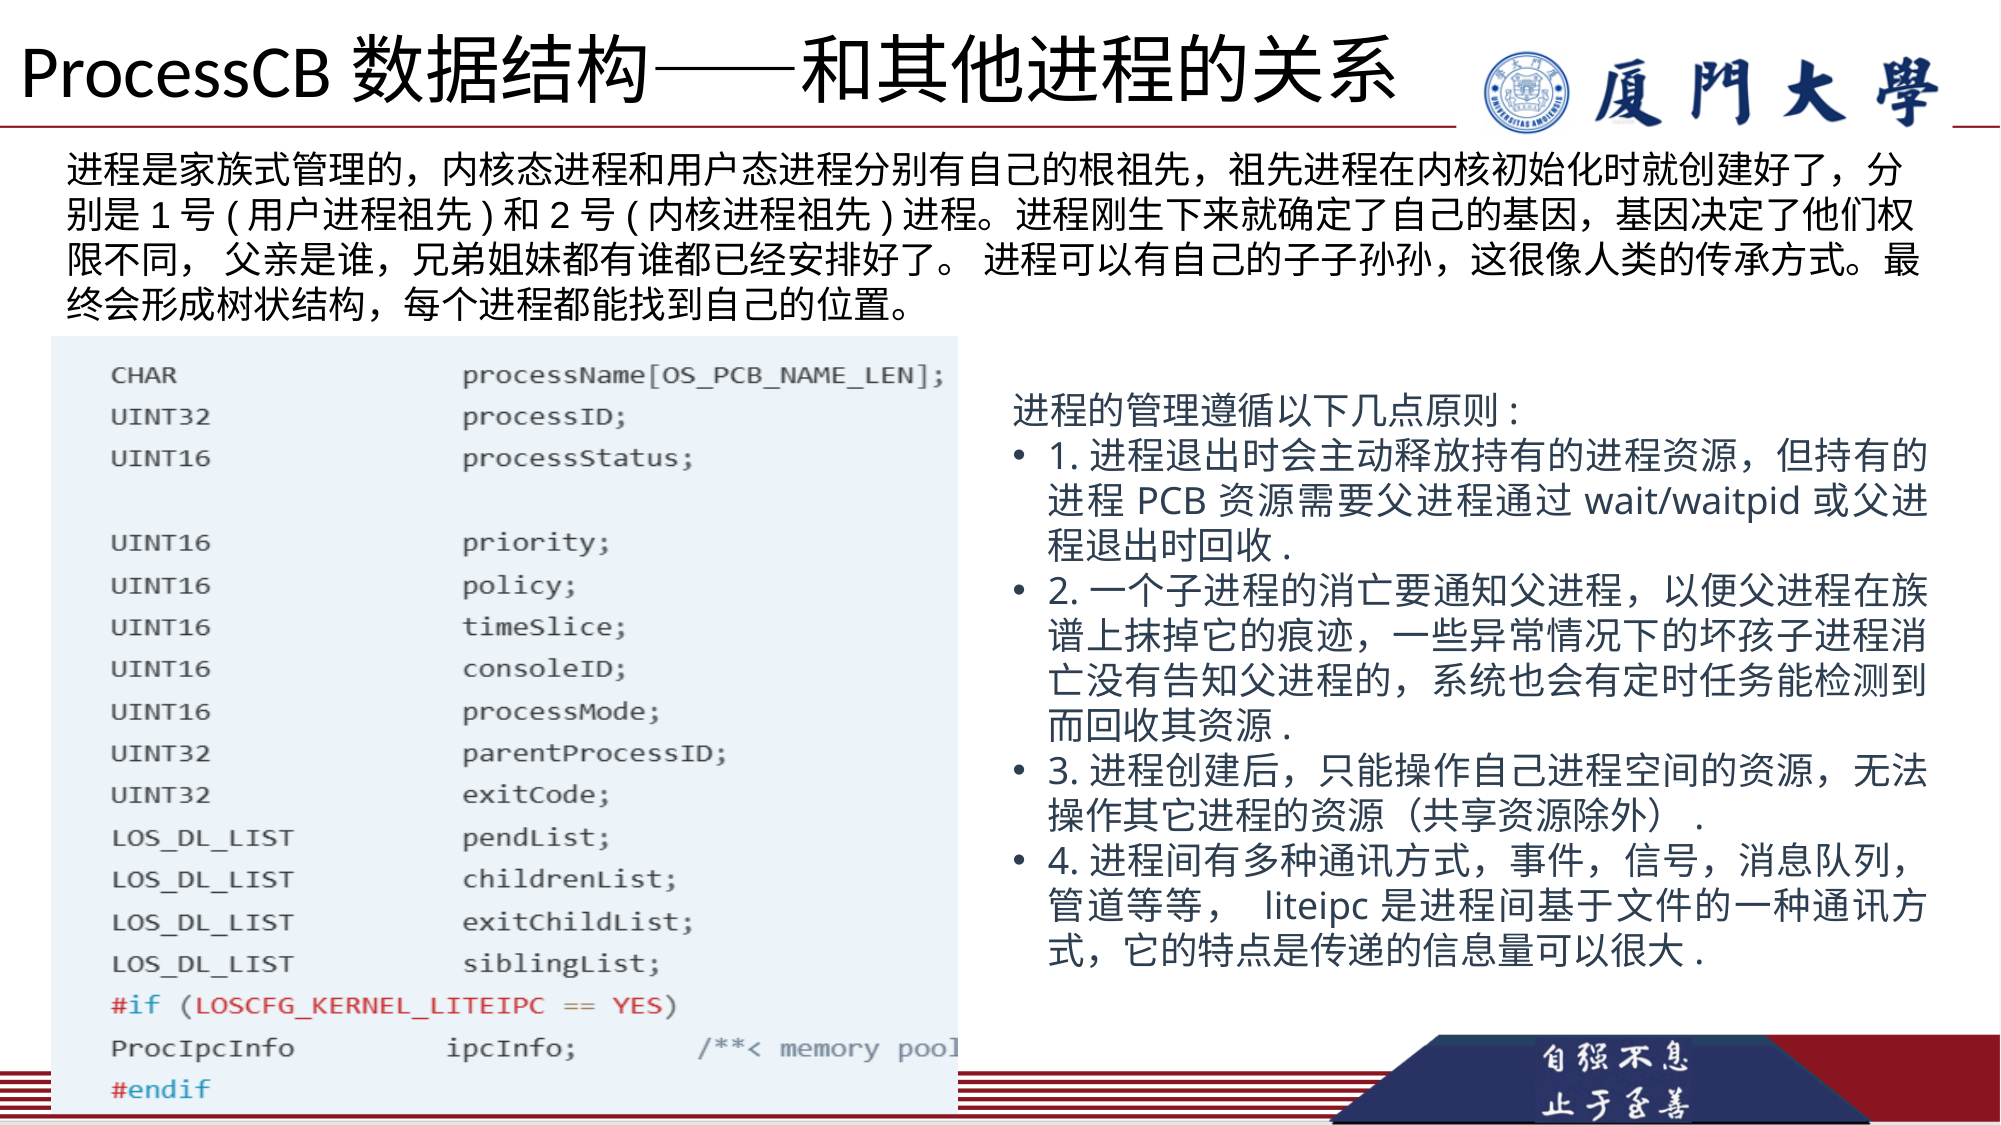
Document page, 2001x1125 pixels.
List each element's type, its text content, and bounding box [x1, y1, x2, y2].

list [50, 335, 958, 1114]
text_box 进程是家族式管理的，内核态进程和用户态进程分别有自己的根祖先，祖先进程在内核初始化时就创建好了，分别是1号(用户进程祖先)和2号(内核进程祖先)进程。进程刚生下来就确定了自己的基因，基因决定了他们权限不同， 父亲是谁，兄弟姐妹都有谁都已经安排好了。 进程可以有自己的子子孙孙，这很像人类的传承方式。最终会形成树状结构，每个进程都能找到自己的位置。 [51, 139, 1945, 334]
text_box 进程的管理遵循以下几点原则: 1.进程退出时会主动释放持有的进程资源，但持有的进程PCB资源需要父进程通过wait/waitpid或父进程退出时回收. 2.一个子进程的消亡要通知父进程，以便父进程在族谱上抹掉它的痕迹，一些异常情况下的坏孩子进程消亡没有告知父进程的，系统也会有定时任务能检测到而回收其资源. 3.进程创建后，只能操作自己进程空间的资源，无法操作其它进程的资源（共享资源除外）. 4.进程间有多种通讯方式，事件，信号，消息队列，管道等等， liteipc是进程间基于文件的一种通讯方式，它的特点是传递的信息量可以很大. [997, 379, 1945, 980]
title ProcessCB数据结构——和其他进程的关系 [5, 11, 1752, 125]
picture [0, 0, 2001, 1125]
